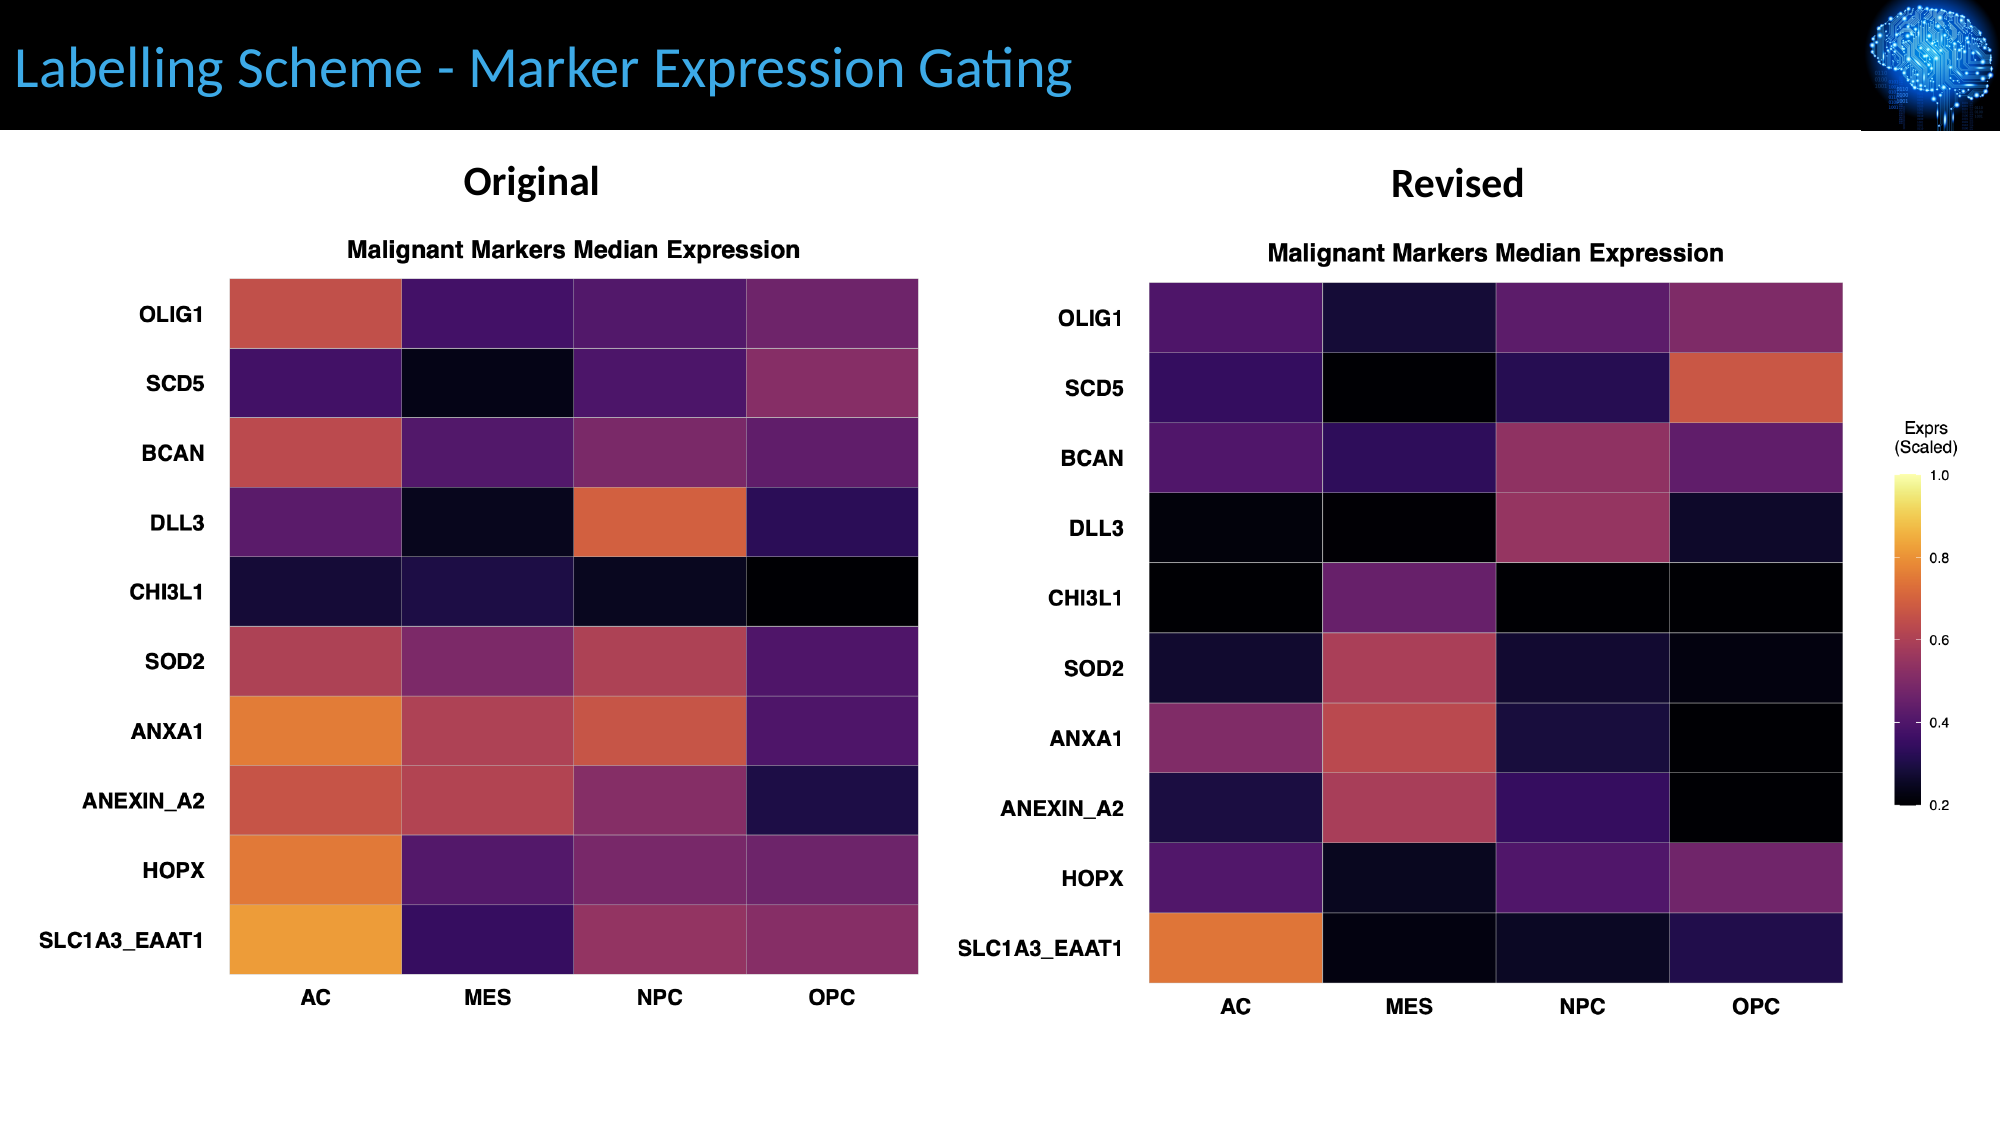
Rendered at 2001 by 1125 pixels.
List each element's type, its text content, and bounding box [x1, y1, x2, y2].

text_box Original [448, 146, 624, 212]
picture [1861, 0, 2000, 131]
text_box Labelling Scheme - Marker Expression Gating [0, 0, 1861, 130]
picture [1873, 411, 1965, 830]
text_box Revised [1376, 148, 1552, 214]
picture [35, 237, 925, 1016]
picture [958, 237, 1862, 1019]
